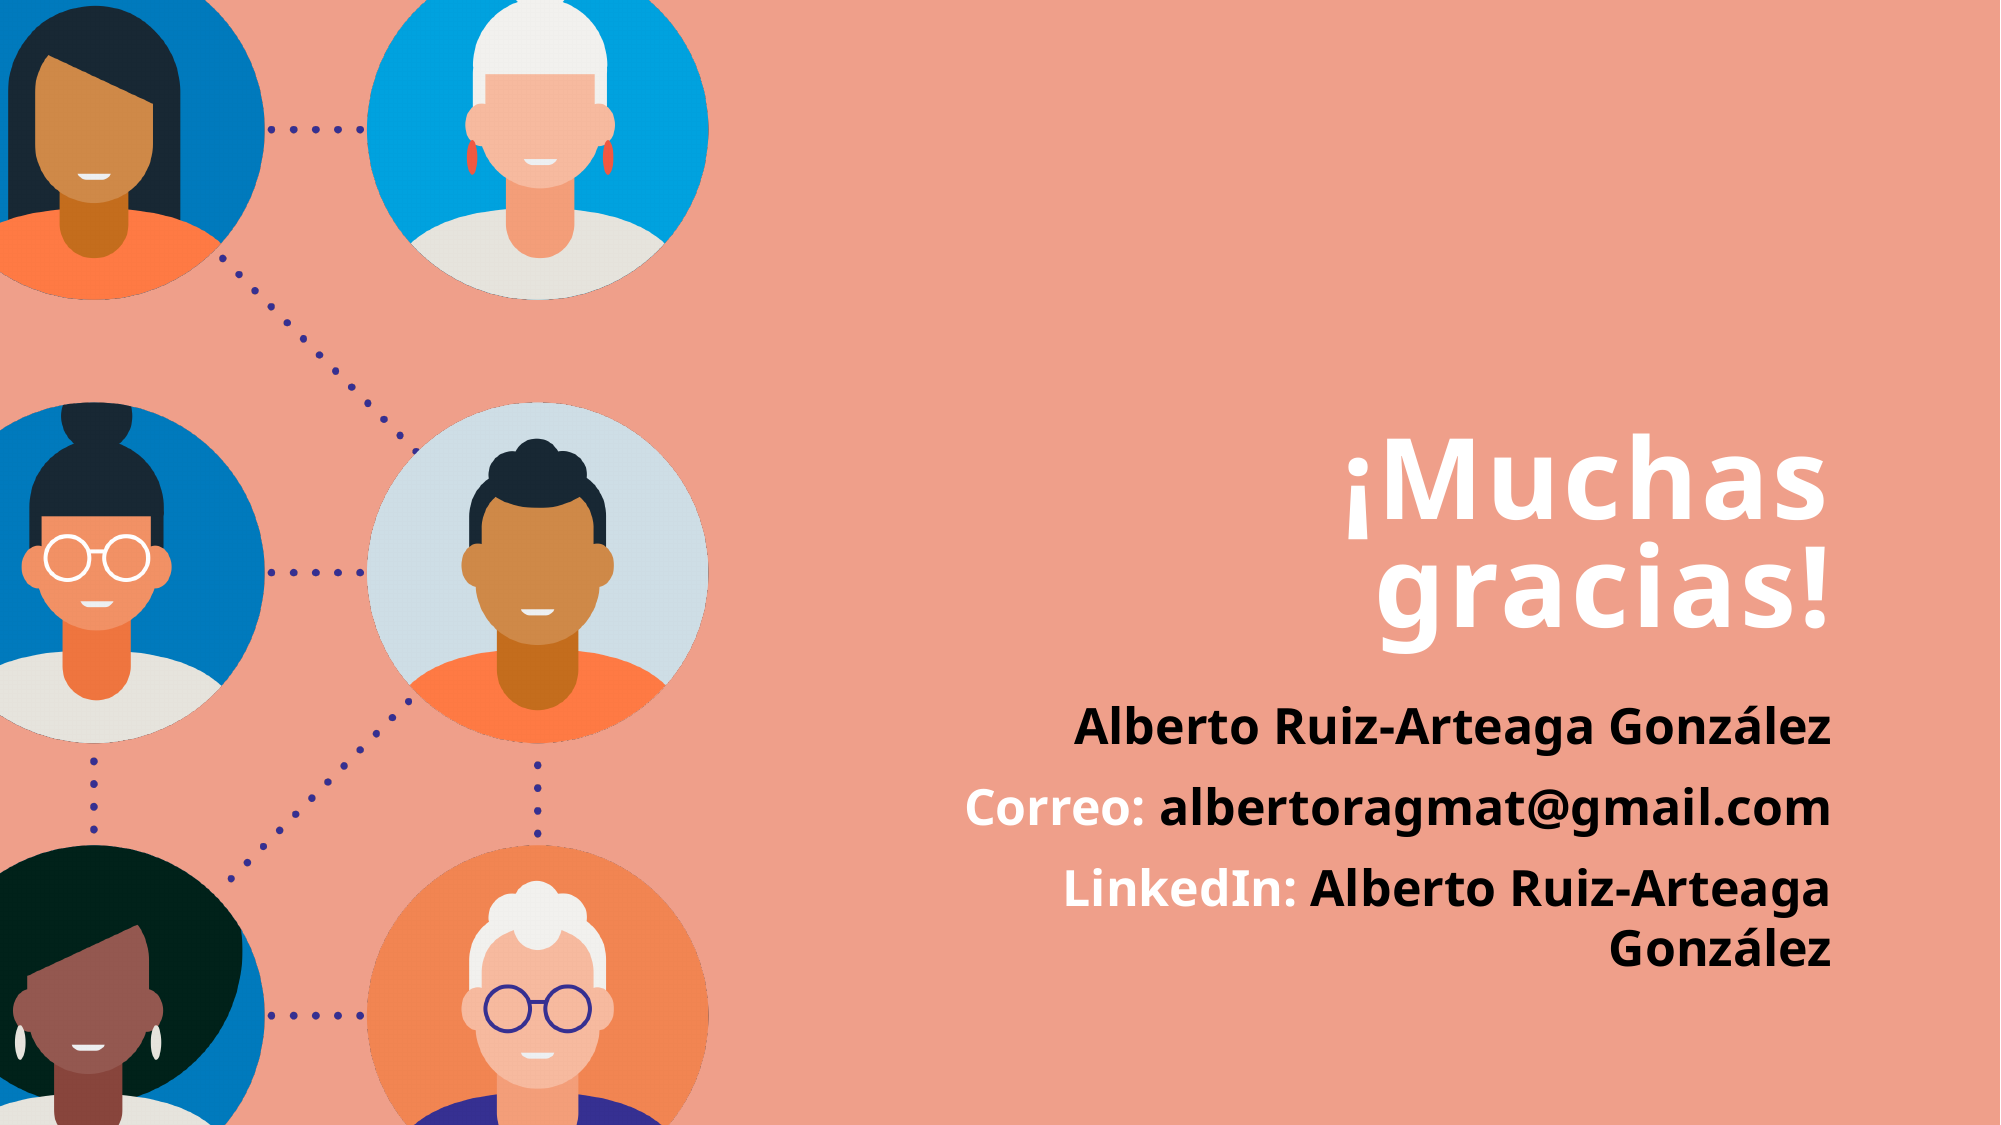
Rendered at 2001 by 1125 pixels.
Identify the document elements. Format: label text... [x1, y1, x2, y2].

title ¡Muchas gracias! [947, 52, 1848, 657]
subtitle Alberto Ruiz-Arteaga González Correo: albertoragmat@gmail.com LinkedIn: Alberto Ruiz-Arteaga González [832, 681, 1848, 990]
picture [0, 0, 719, 1125]
